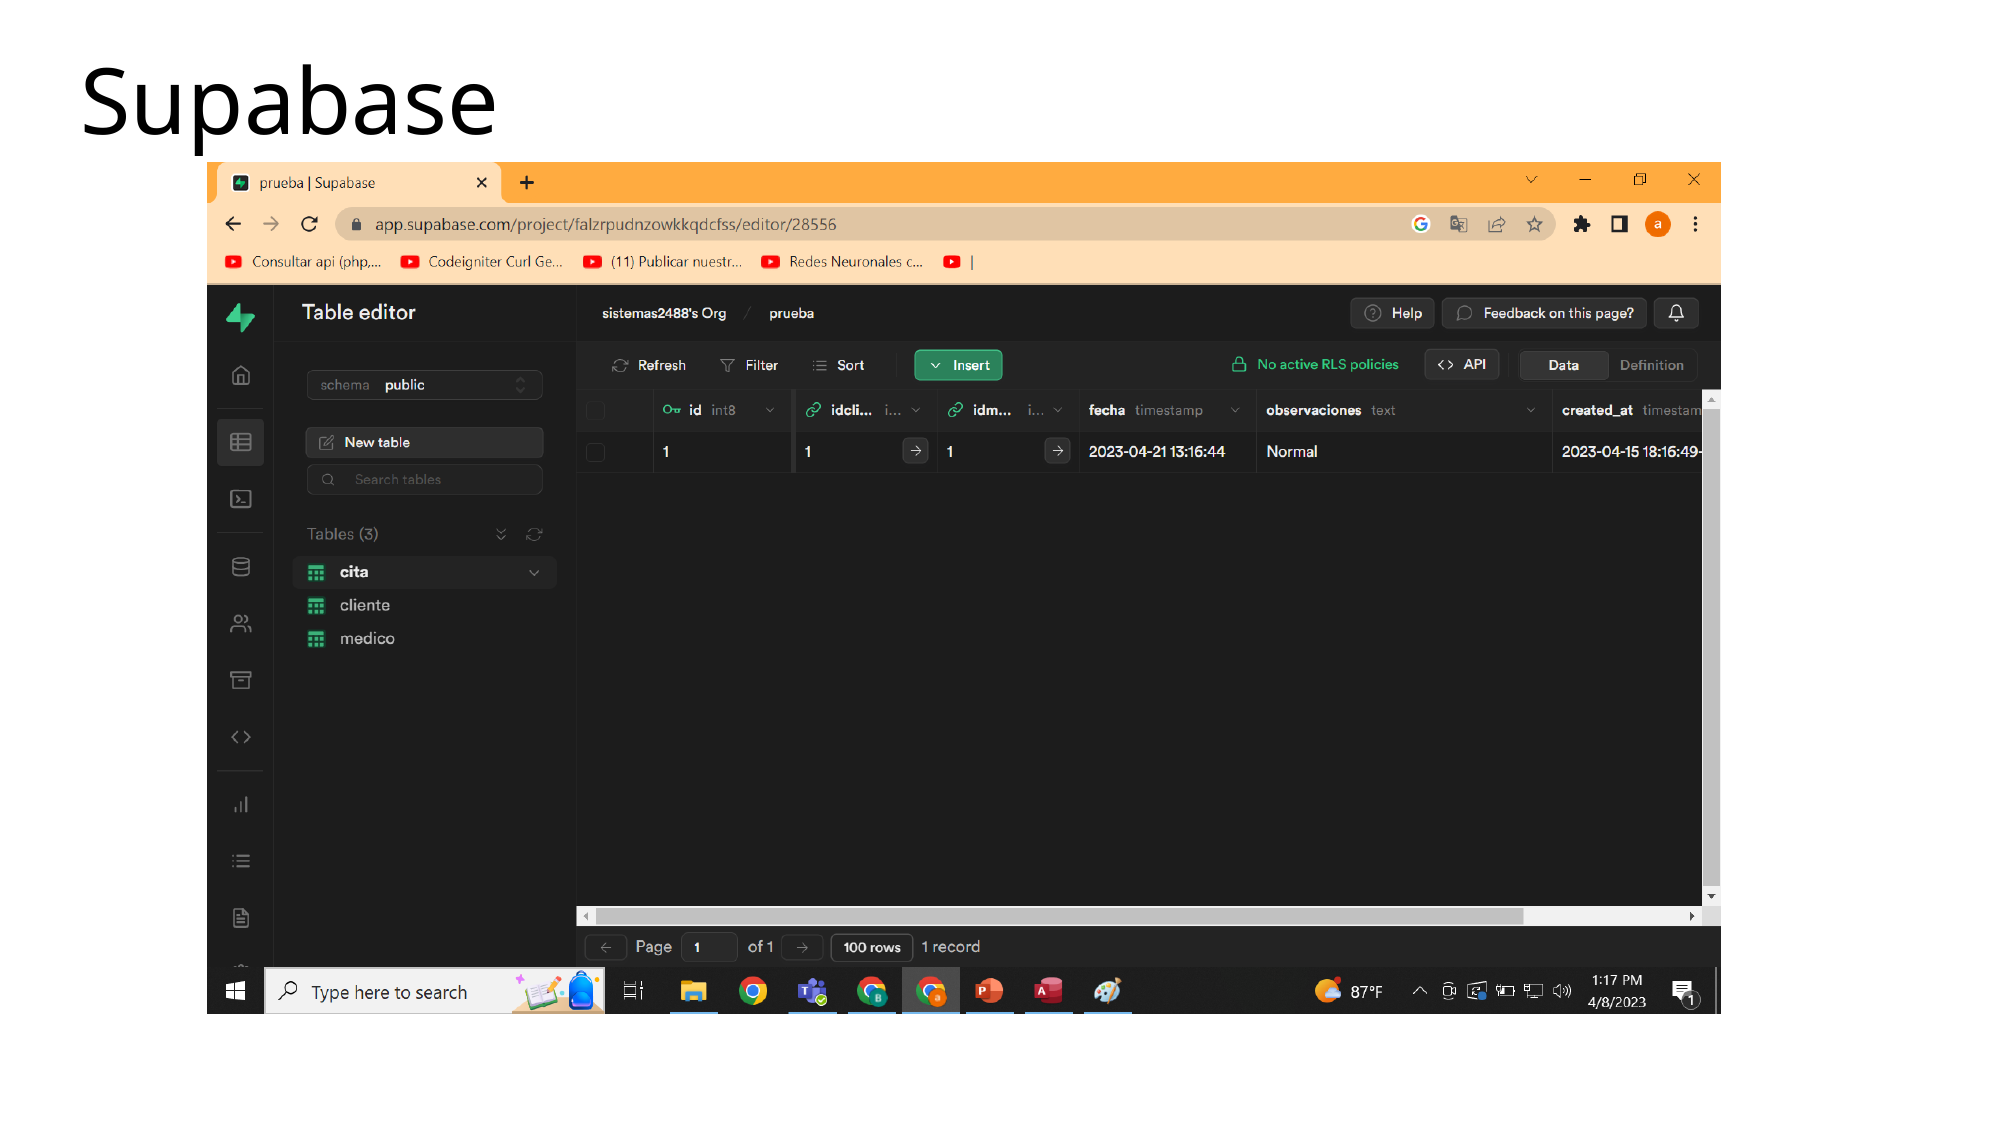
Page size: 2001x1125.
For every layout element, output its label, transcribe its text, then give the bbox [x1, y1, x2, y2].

title Supabase [65, 47, 1893, 163]
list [207, 162, 1721, 1014]
